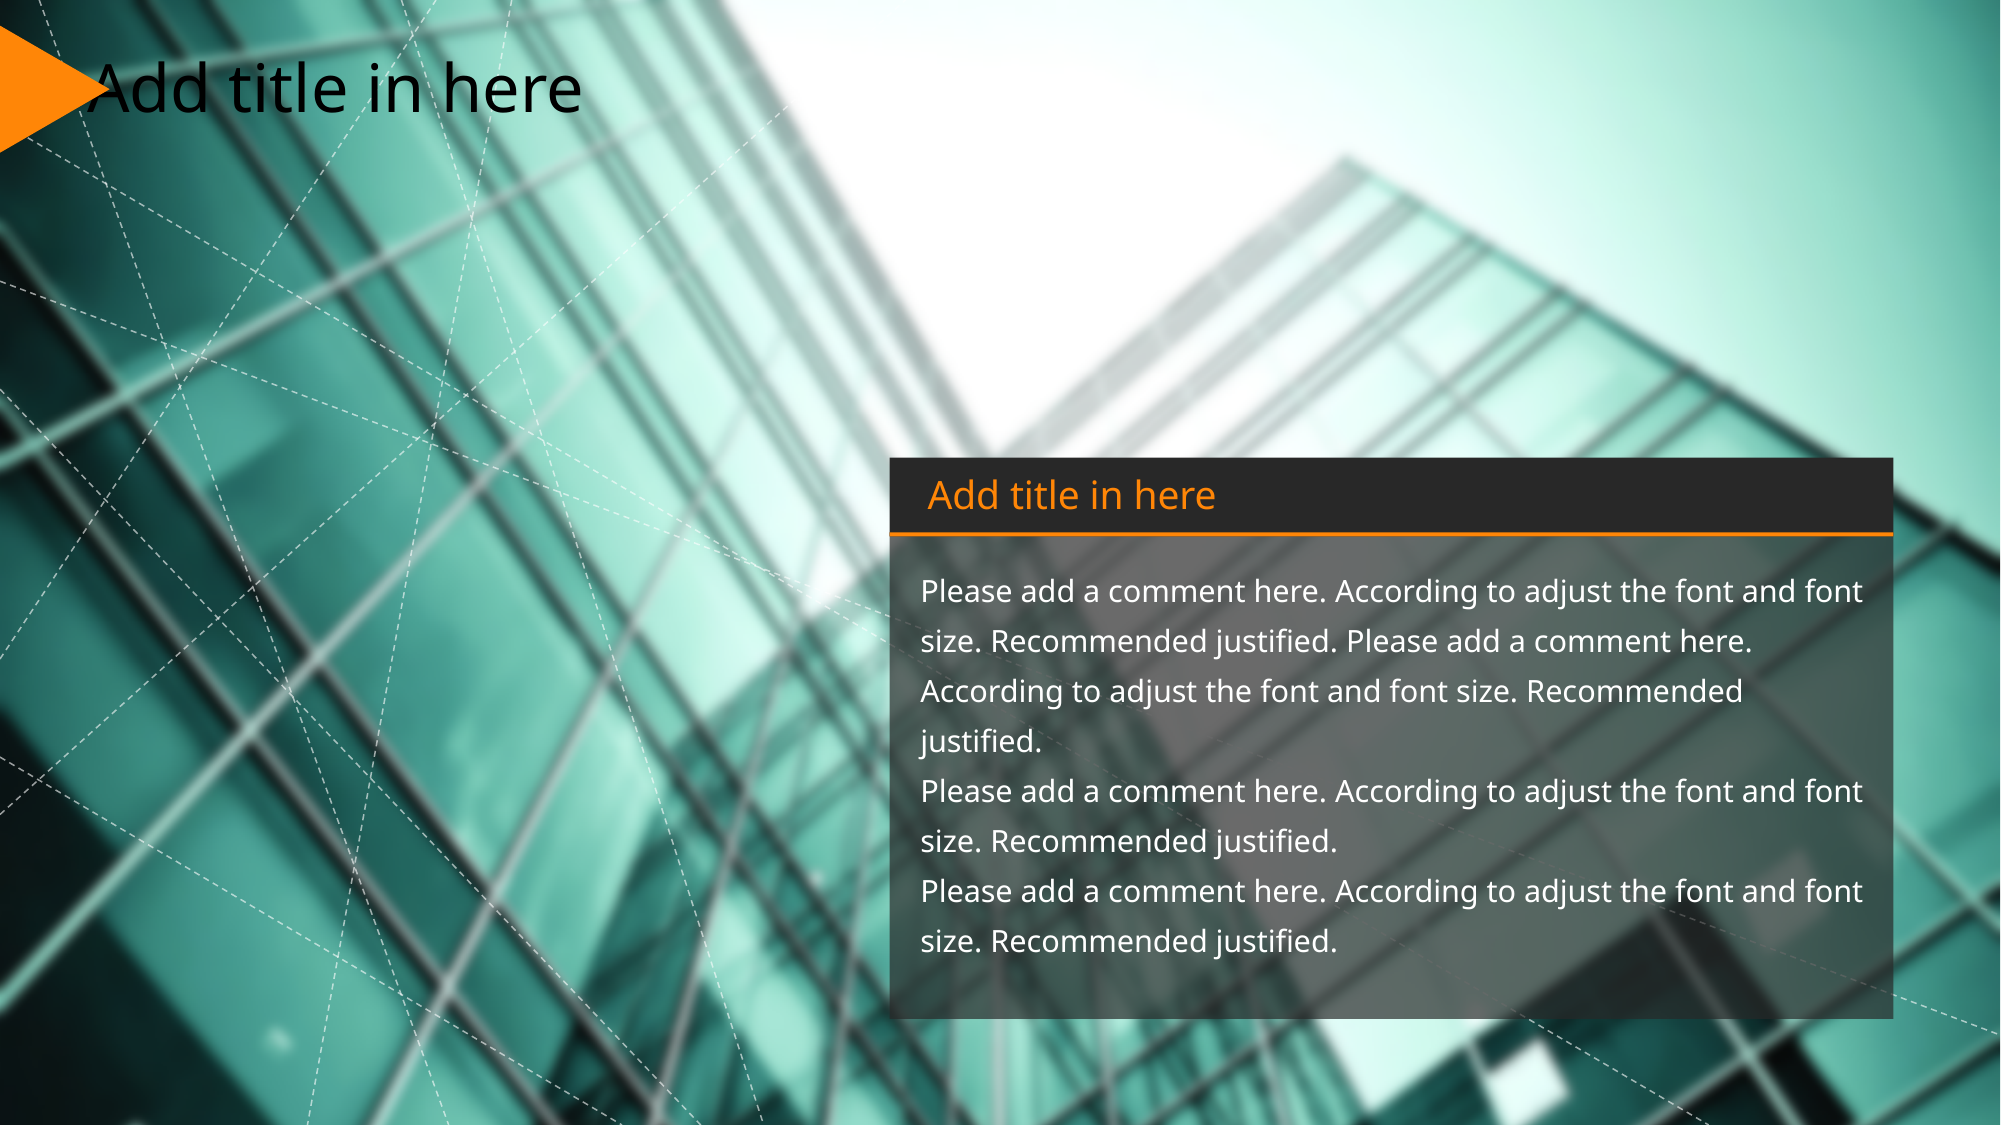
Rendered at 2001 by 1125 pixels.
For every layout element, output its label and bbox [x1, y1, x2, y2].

text_box [0, 0, 2000, 1125]
text_box [889, 457, 1894, 1021]
